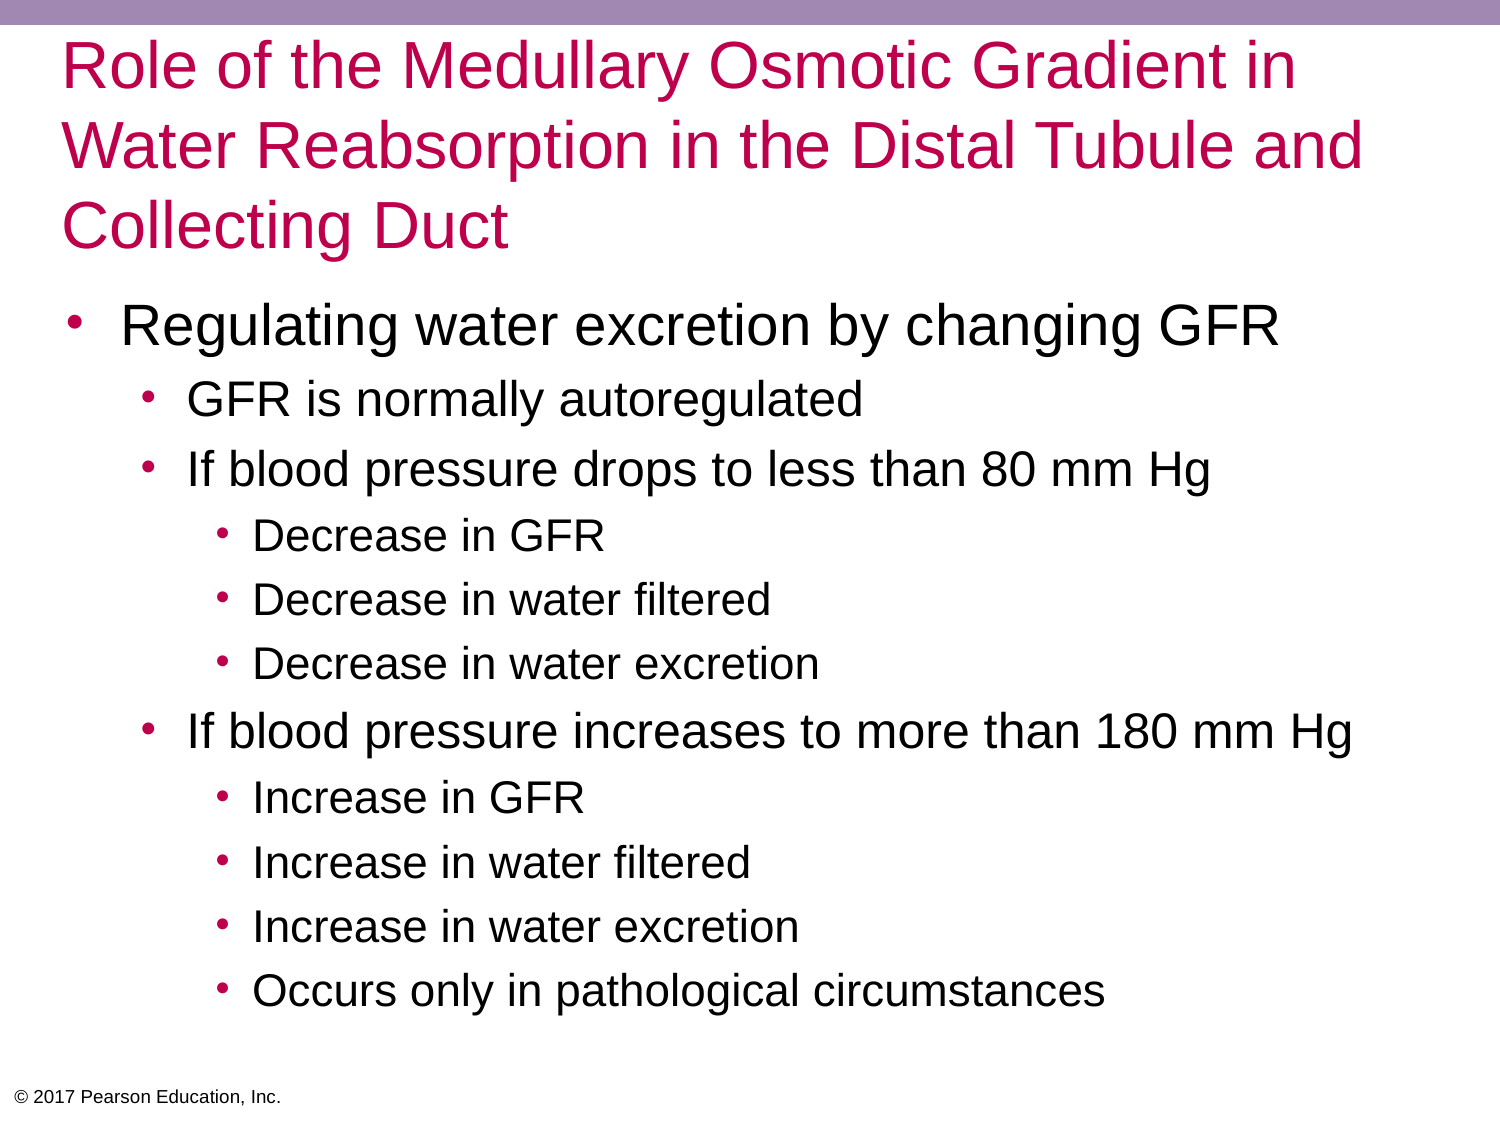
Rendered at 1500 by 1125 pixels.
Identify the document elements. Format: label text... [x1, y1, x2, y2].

list Regulating water excretion by changing GFR GFR is normally autoregulated If blood pressure drops to less than 80 mm Hg Decrease in GFR Decrease in water filtered Decrease in water excretion If blood pressure increases to more than 180 mm Hg Increase in GFR Increase in water filtered Increase in water excretion Occurs only in pathological circumstances [49, 279, 1450, 1062]
title Role of the Medullary Osmotic Gradient in Water Reabsorption in the Distal Tubule and Collecting Duct [46, 14, 1500, 192]
